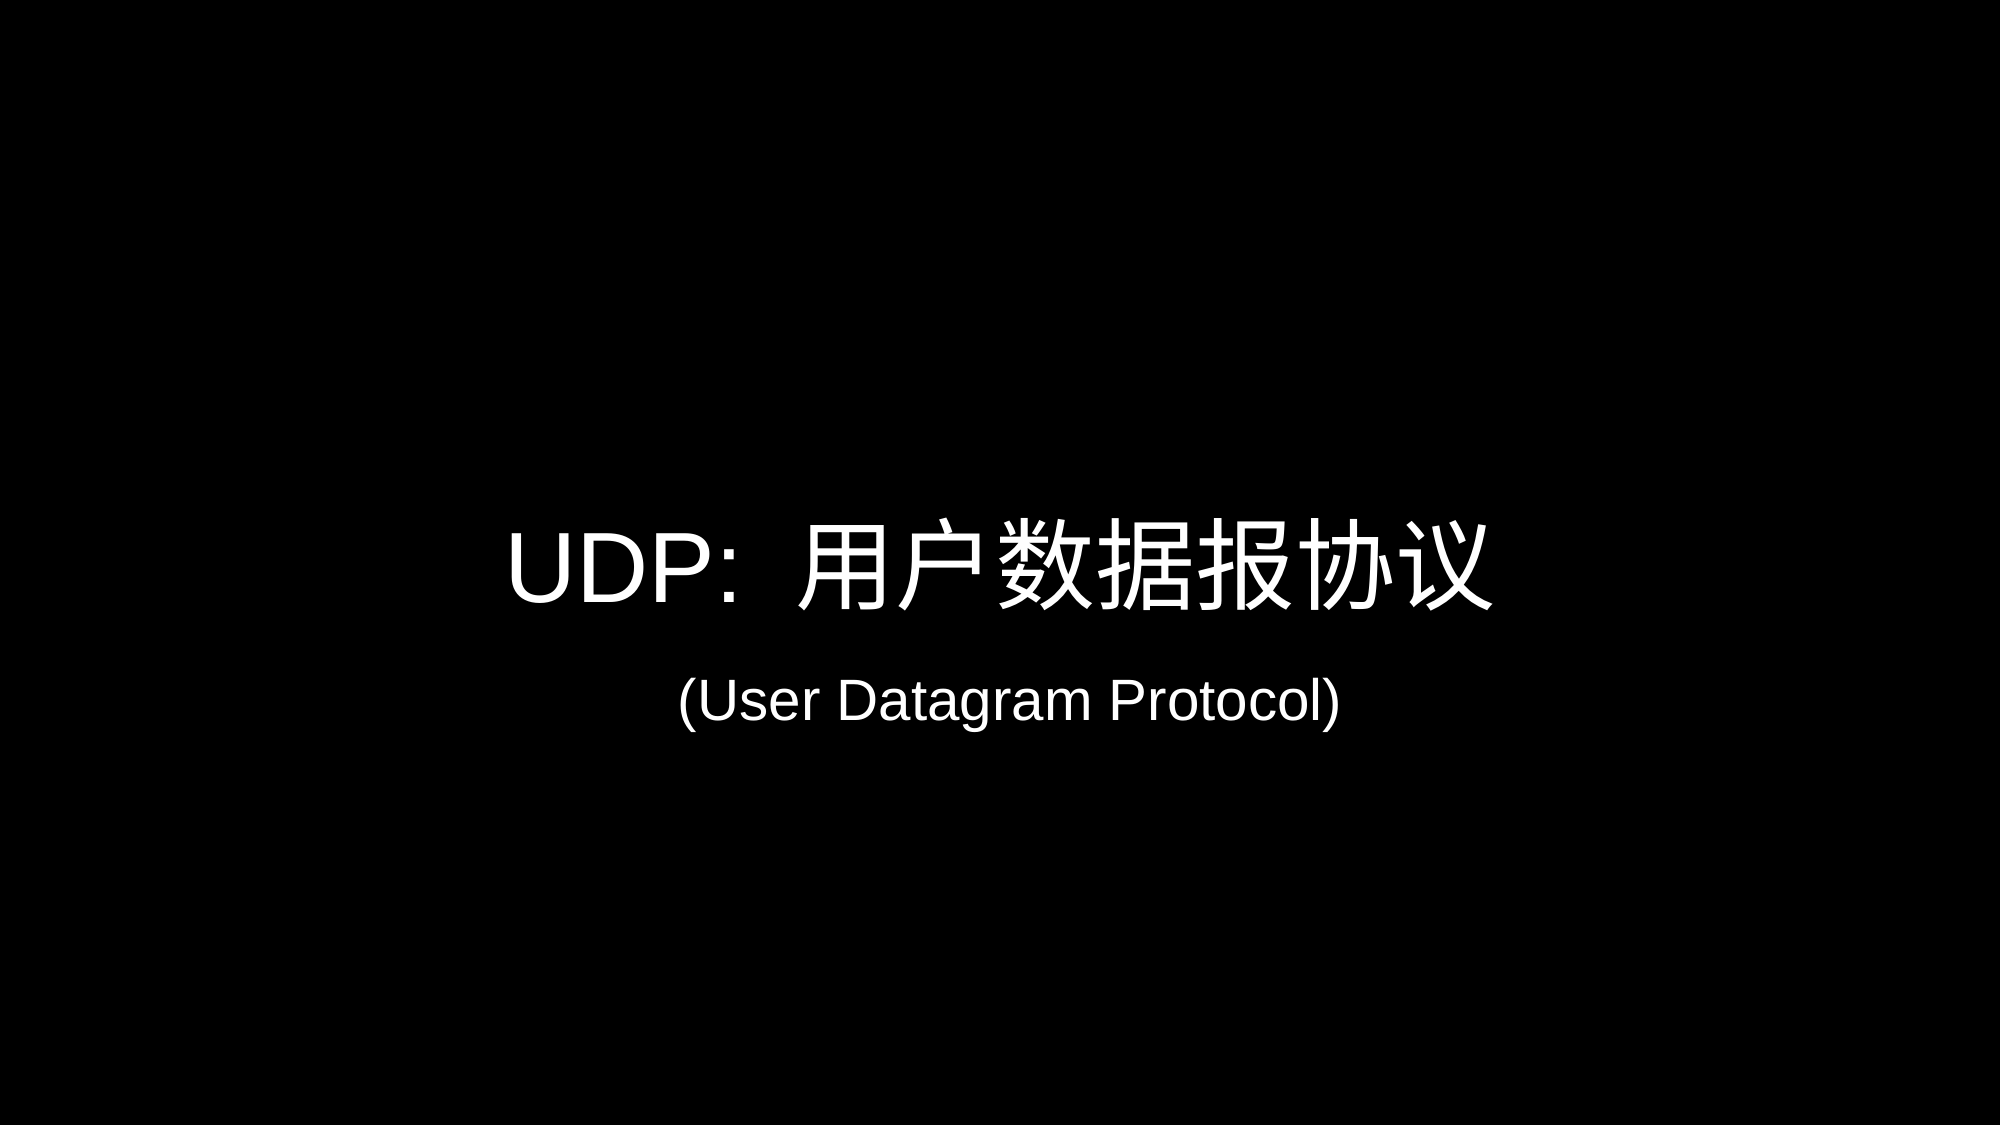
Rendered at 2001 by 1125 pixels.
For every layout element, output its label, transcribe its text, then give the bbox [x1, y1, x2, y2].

text_box (User Datagram Protocol) [469, 654, 1568, 740]
title UDP: 用户数据报协议 [68, 470, 1932, 655]
